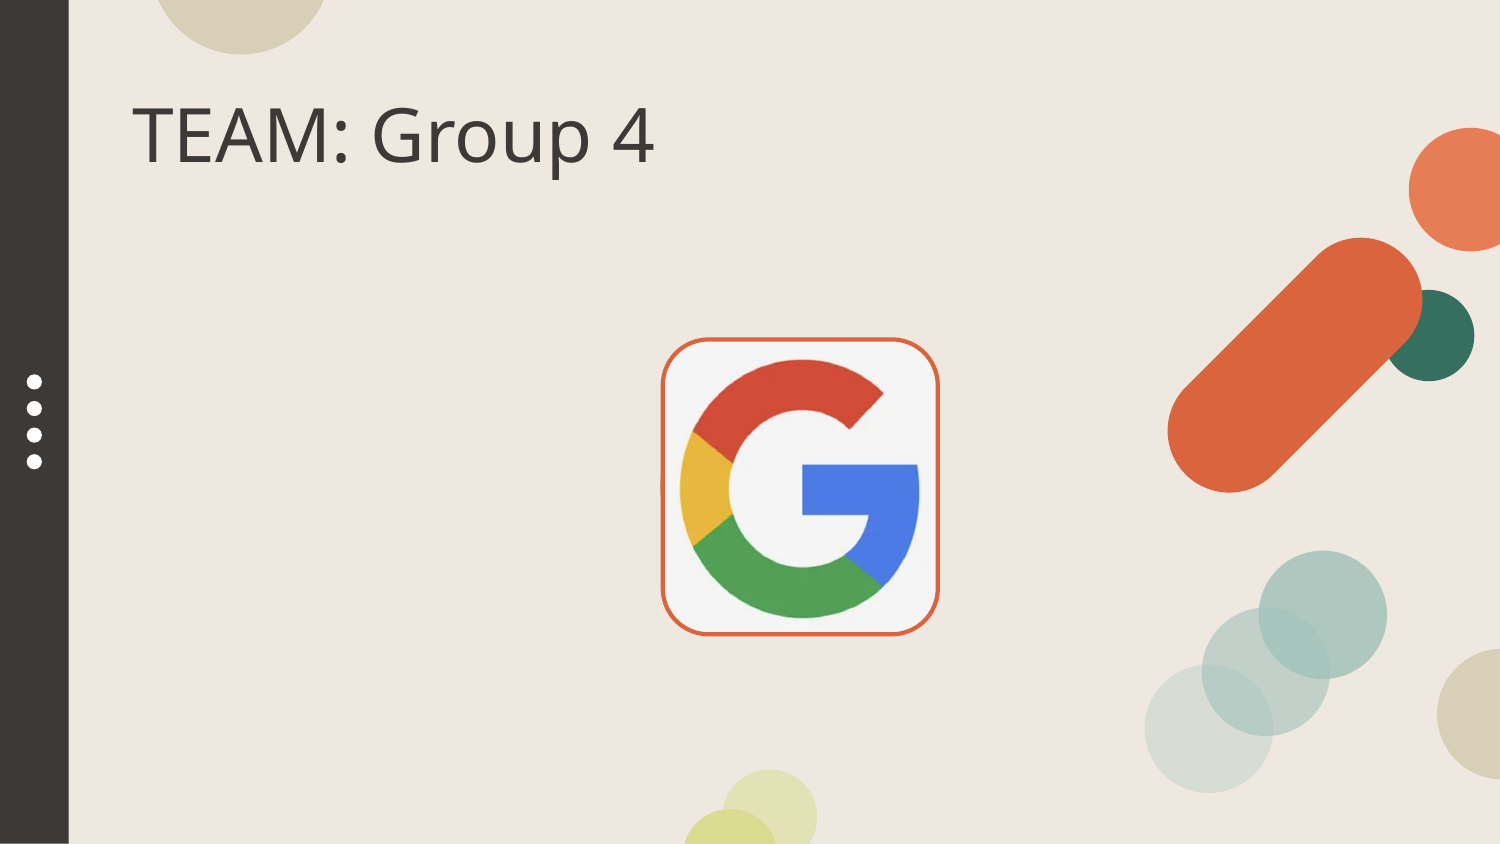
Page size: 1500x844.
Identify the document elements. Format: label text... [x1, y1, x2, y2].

text_box [660, 337, 940, 637]
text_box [1120, 607, 1411, 737]
title TEAM: Group 4 [116, 72, 1383, 195]
text_box Anubhav Agarwal [652, 450, 660, 524]
text_box [1167, 237, 1423, 493]
text_box Anubhav Agarwal [940, 450, 949, 524]
